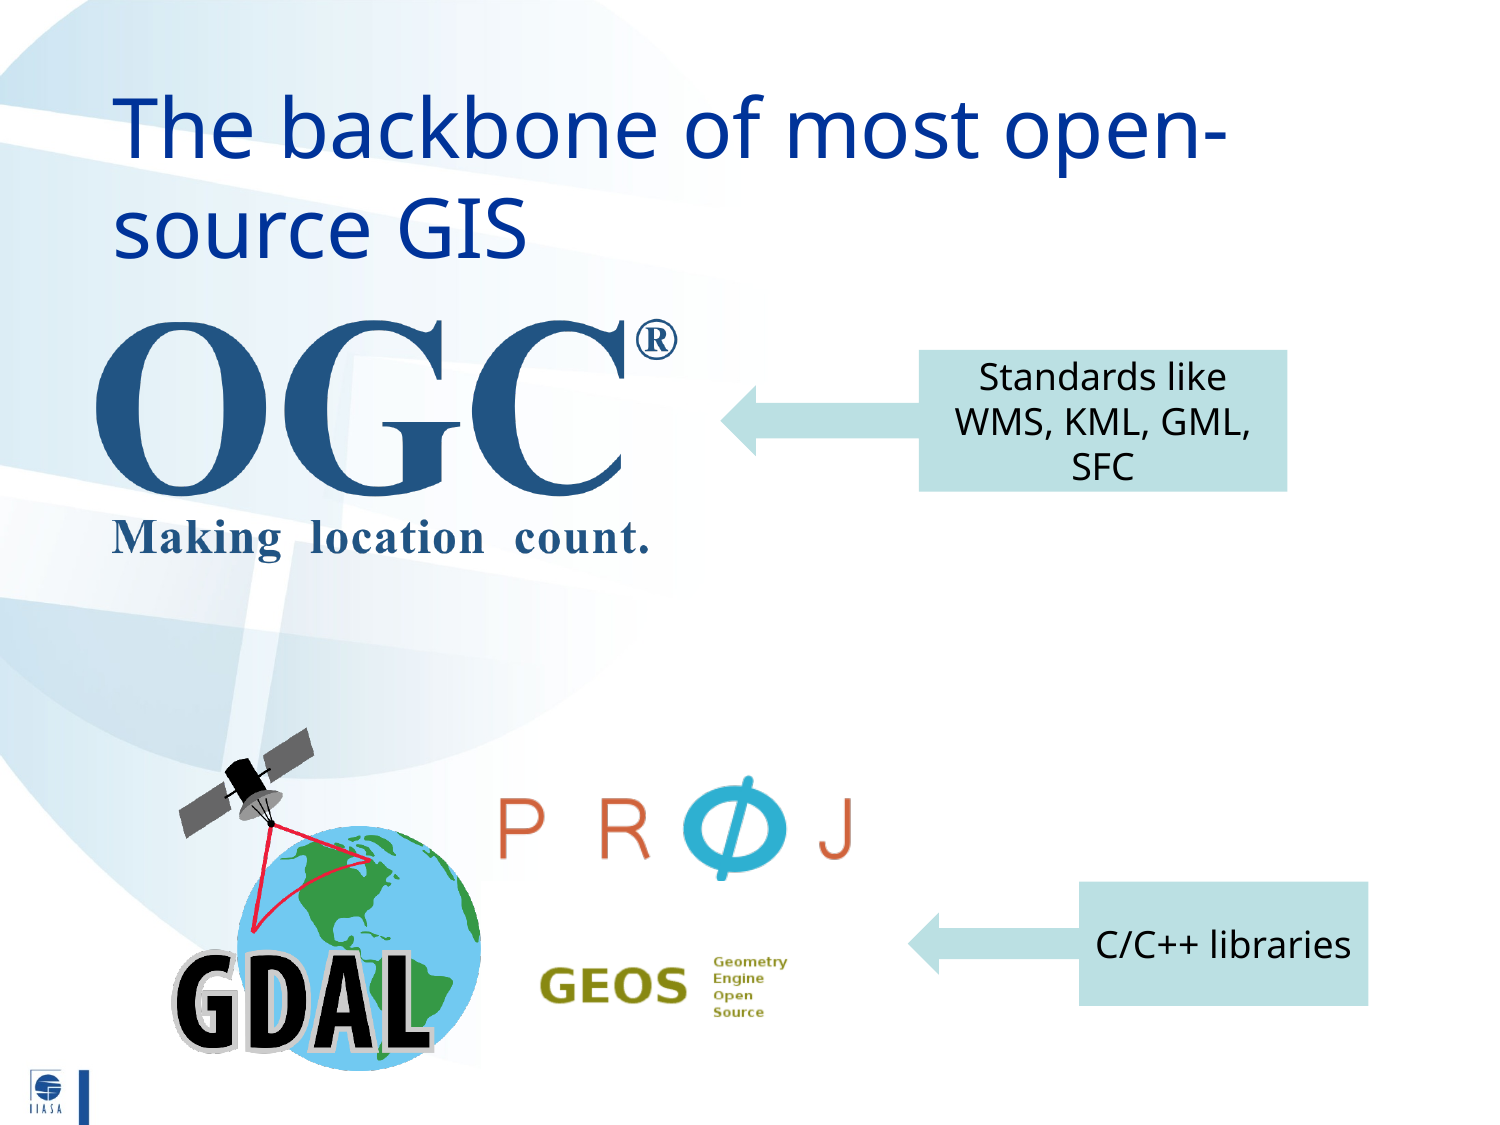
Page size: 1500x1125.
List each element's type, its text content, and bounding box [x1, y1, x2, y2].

text_box C/C++ libraries [905, 879, 1371, 1008]
title The backbone of most open-source GIS [111, 74, 1425, 263]
picture [0, 0, 1500, 1125]
text_box Standards like WMS, KML, GML, SFC [758, 347, 1290, 494]
